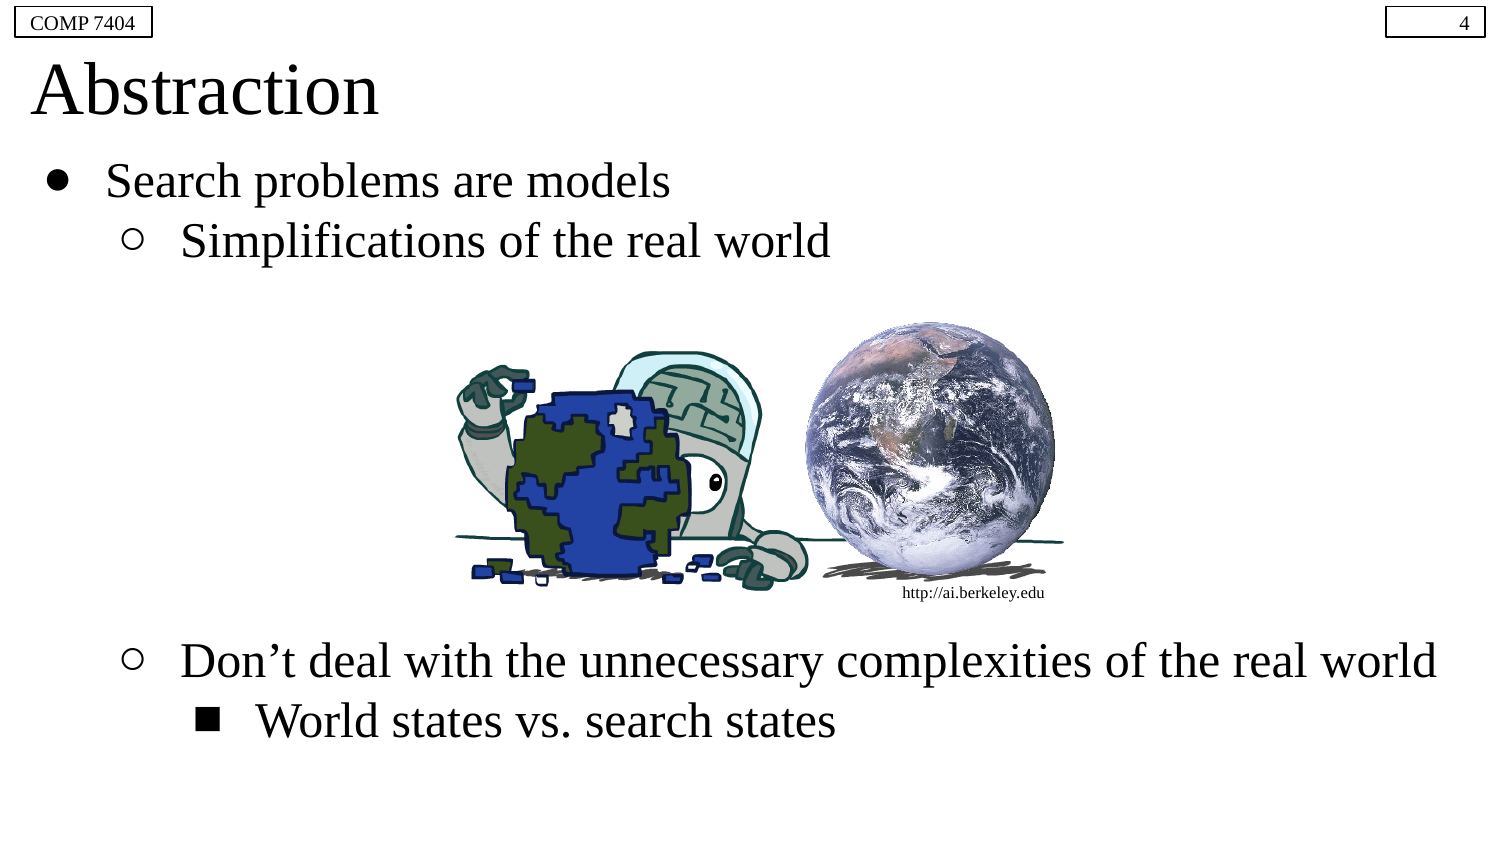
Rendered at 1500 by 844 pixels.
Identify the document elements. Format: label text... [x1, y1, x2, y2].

list Search problems are models Simplifications of the real world Don’t deal with the unnecessary complexities of the real world World states vs. search states [15, 132, 1485, 825]
title Abstraction [15, 42, 1485, 128]
picture [426, 263, 1102, 618]
slide_number COMP 7404 [14, 6, 153, 38]
slide_number 4 [1385, 6, 1486, 38]
